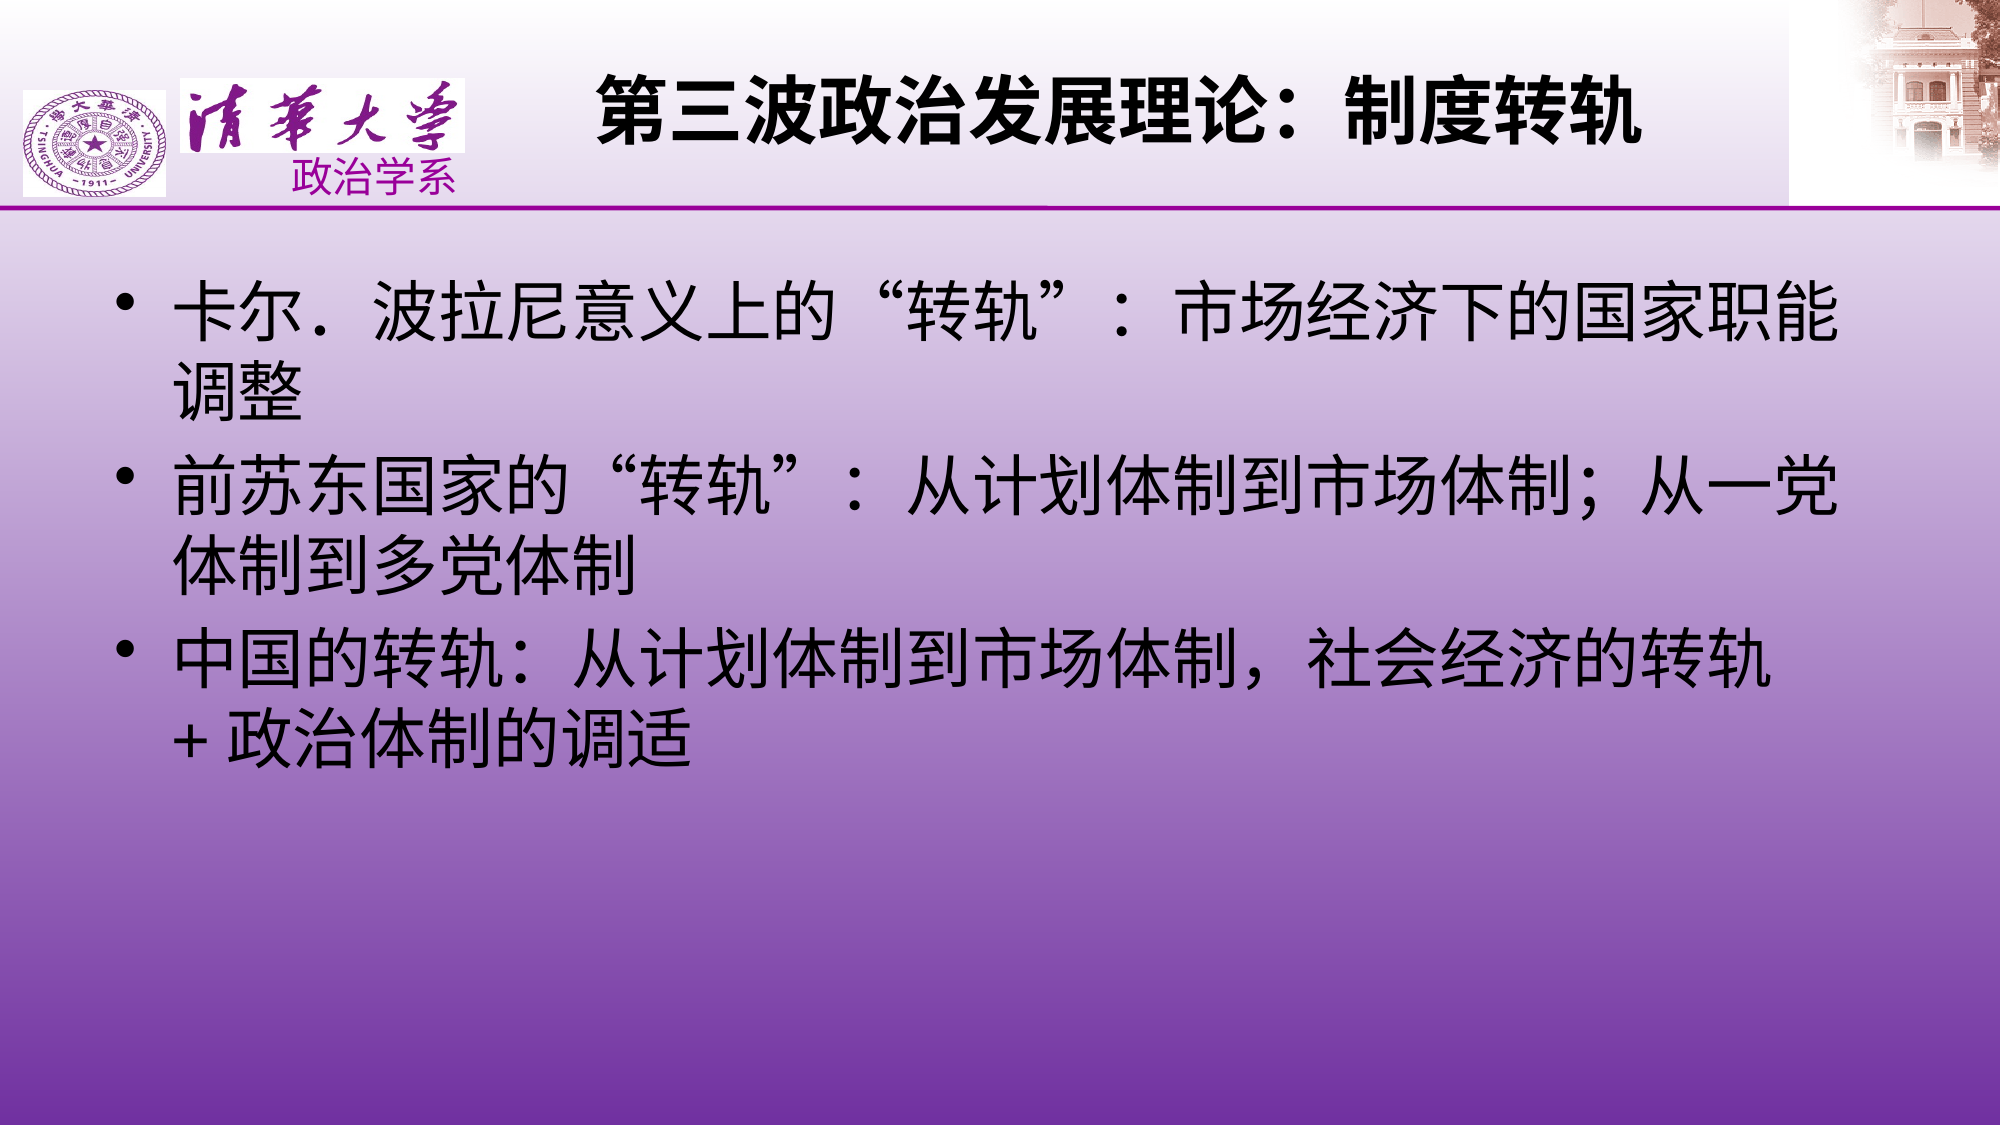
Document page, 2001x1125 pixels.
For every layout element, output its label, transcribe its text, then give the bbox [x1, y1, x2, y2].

picture [1789, 0, 2000, 205]
list 卡尔．波拉尼意义上的“转轨”：市场经济下的国家职能调整 前苏东国家的“转轨”：从计划体制到市场体制；从一党体制到多党体制 中国的转轨：从计划体制到市场体制，社会经济的转轨+政治体制的调适 [99, 262, 1900, 1005]
picture [23, 90, 166, 197]
picture [180, 78, 465, 153]
title 第三波政治发展理论：制度转轨 [496, 45, 1741, 173]
